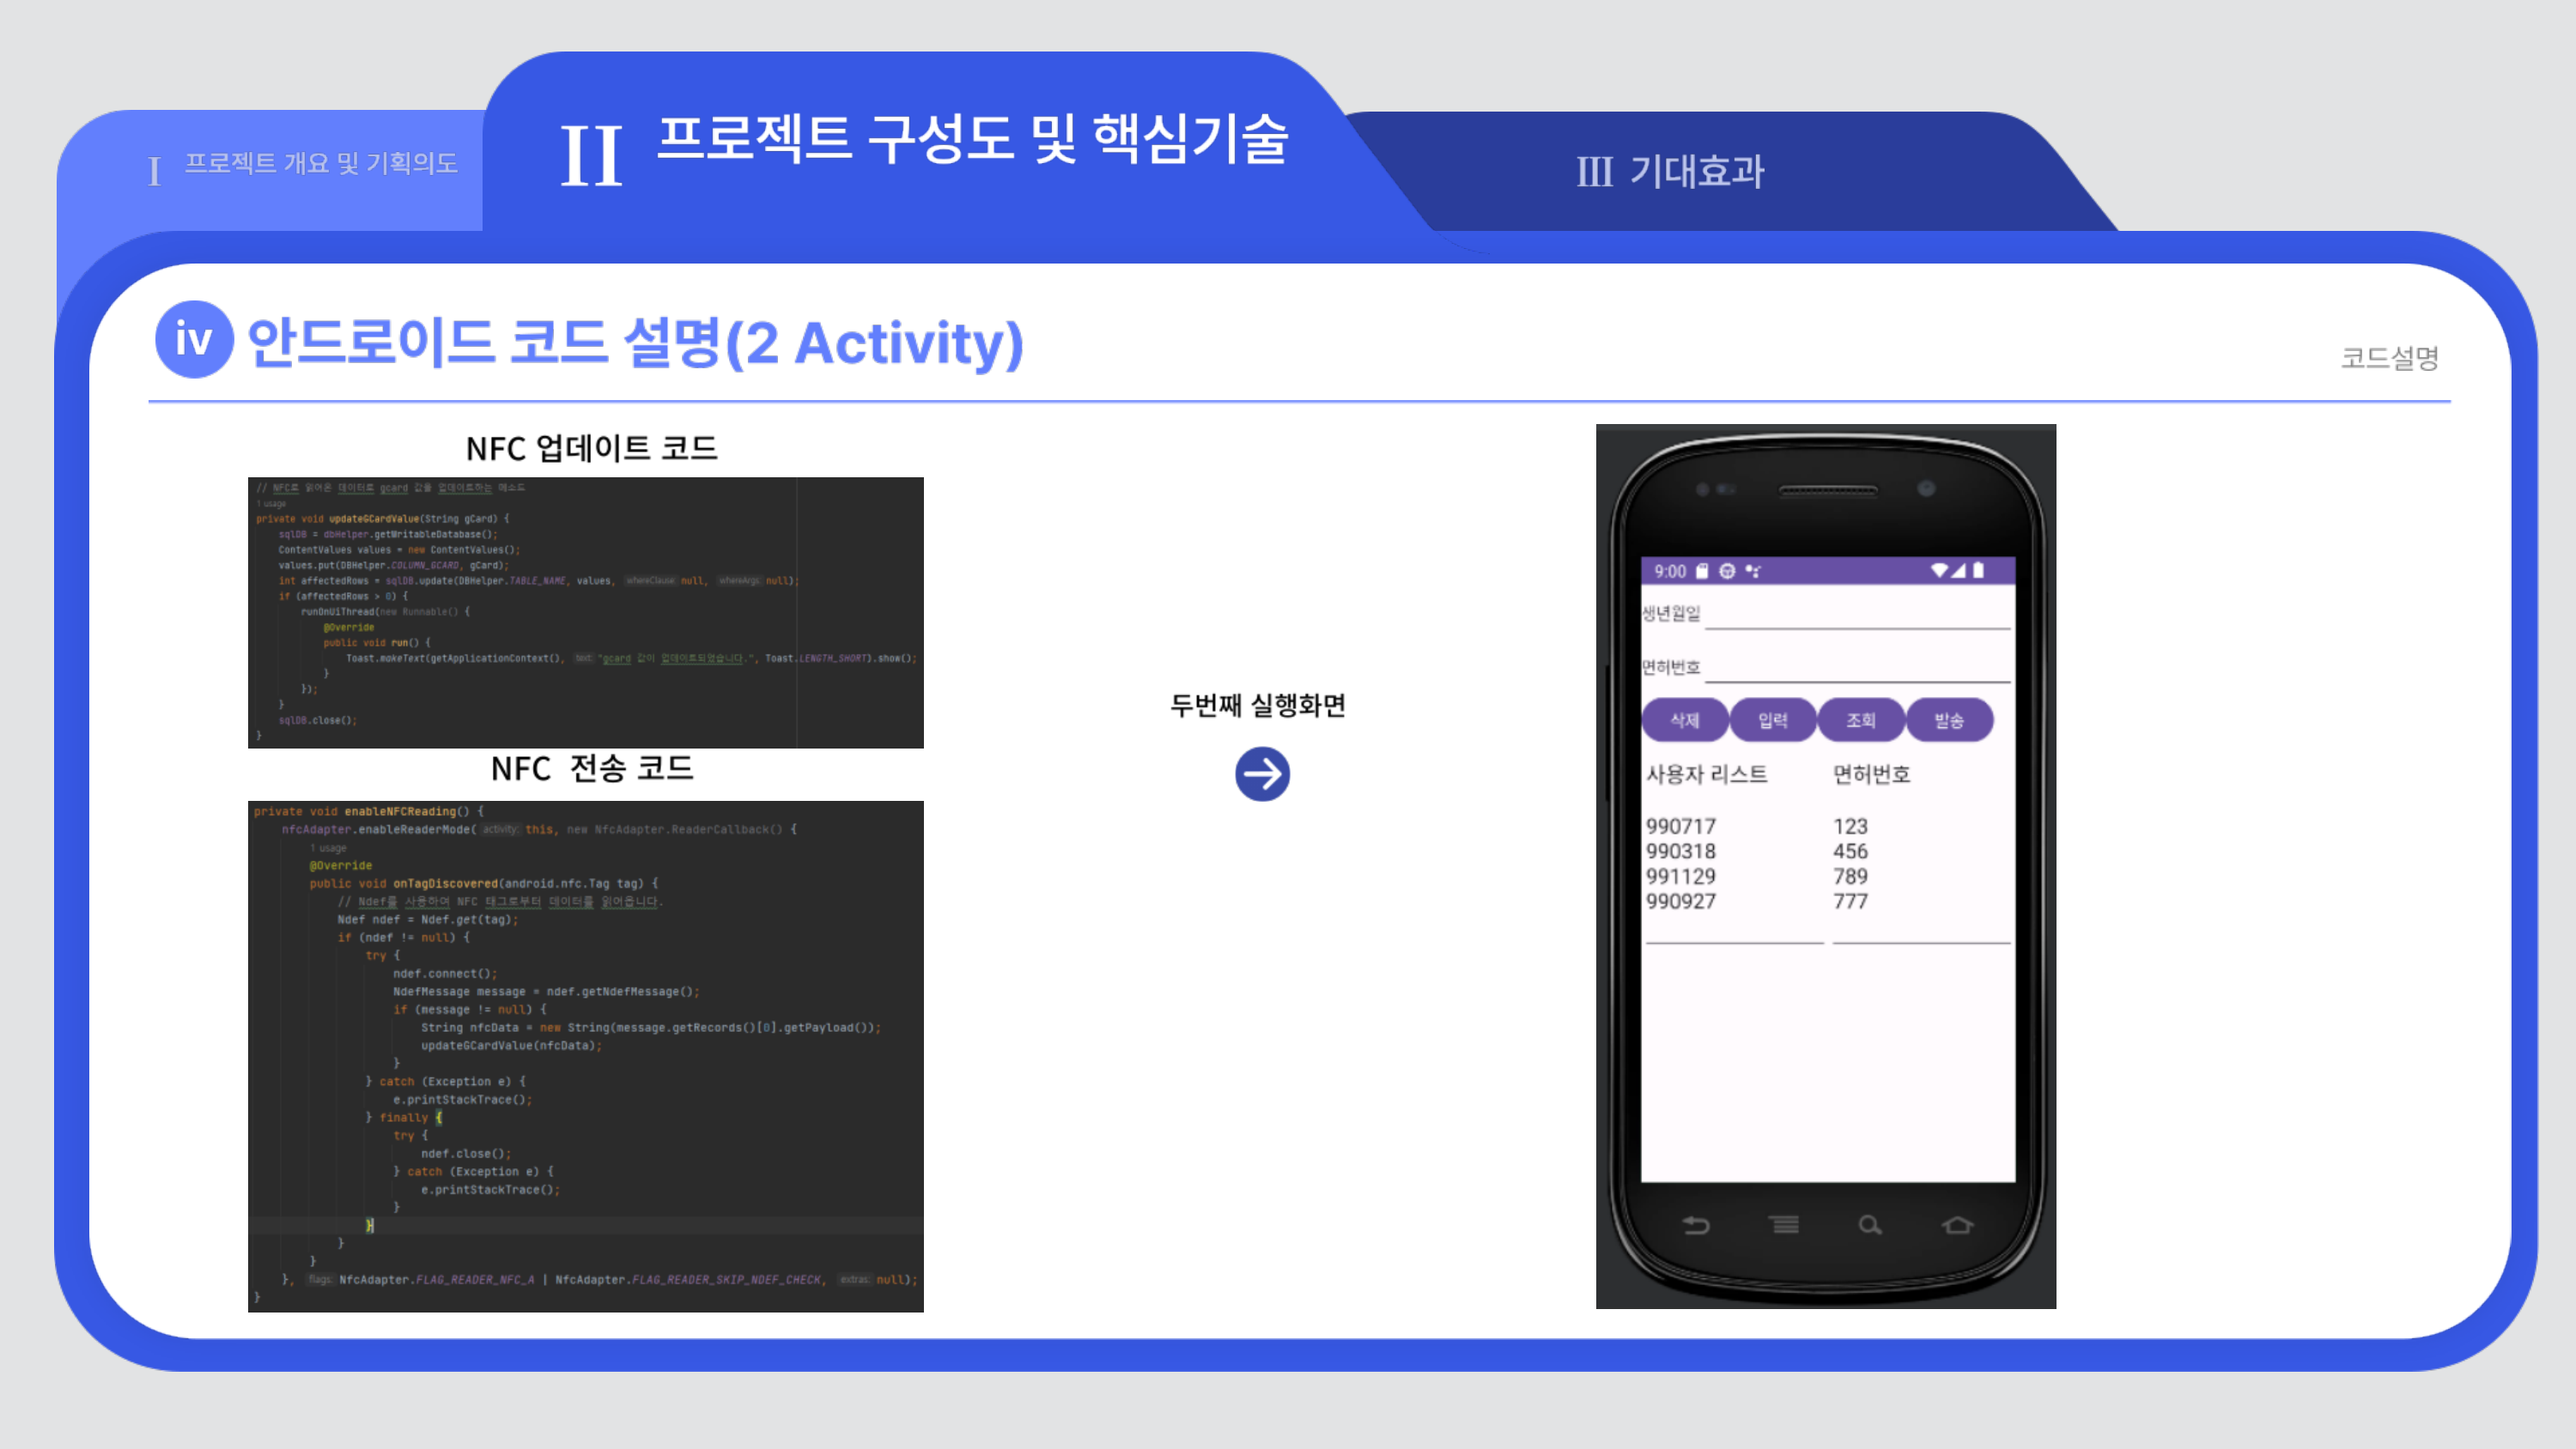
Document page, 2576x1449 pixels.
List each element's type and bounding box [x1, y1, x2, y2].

text_box [482, 52, 1490, 260]
text_box [89, 263, 2512, 1340]
text_box [248, 801, 925, 1313]
text_box [148, 400, 2452, 404]
text_box [57, 109, 477, 228]
text_box [1494, 112, 2198, 228]
text_box [248, 477, 925, 749]
picture [0, 0, 2576, 1449]
text_box [1595, 423, 2057, 1309]
text_box [1234, 746, 1291, 802]
text_box [54, 231, 2539, 1372]
